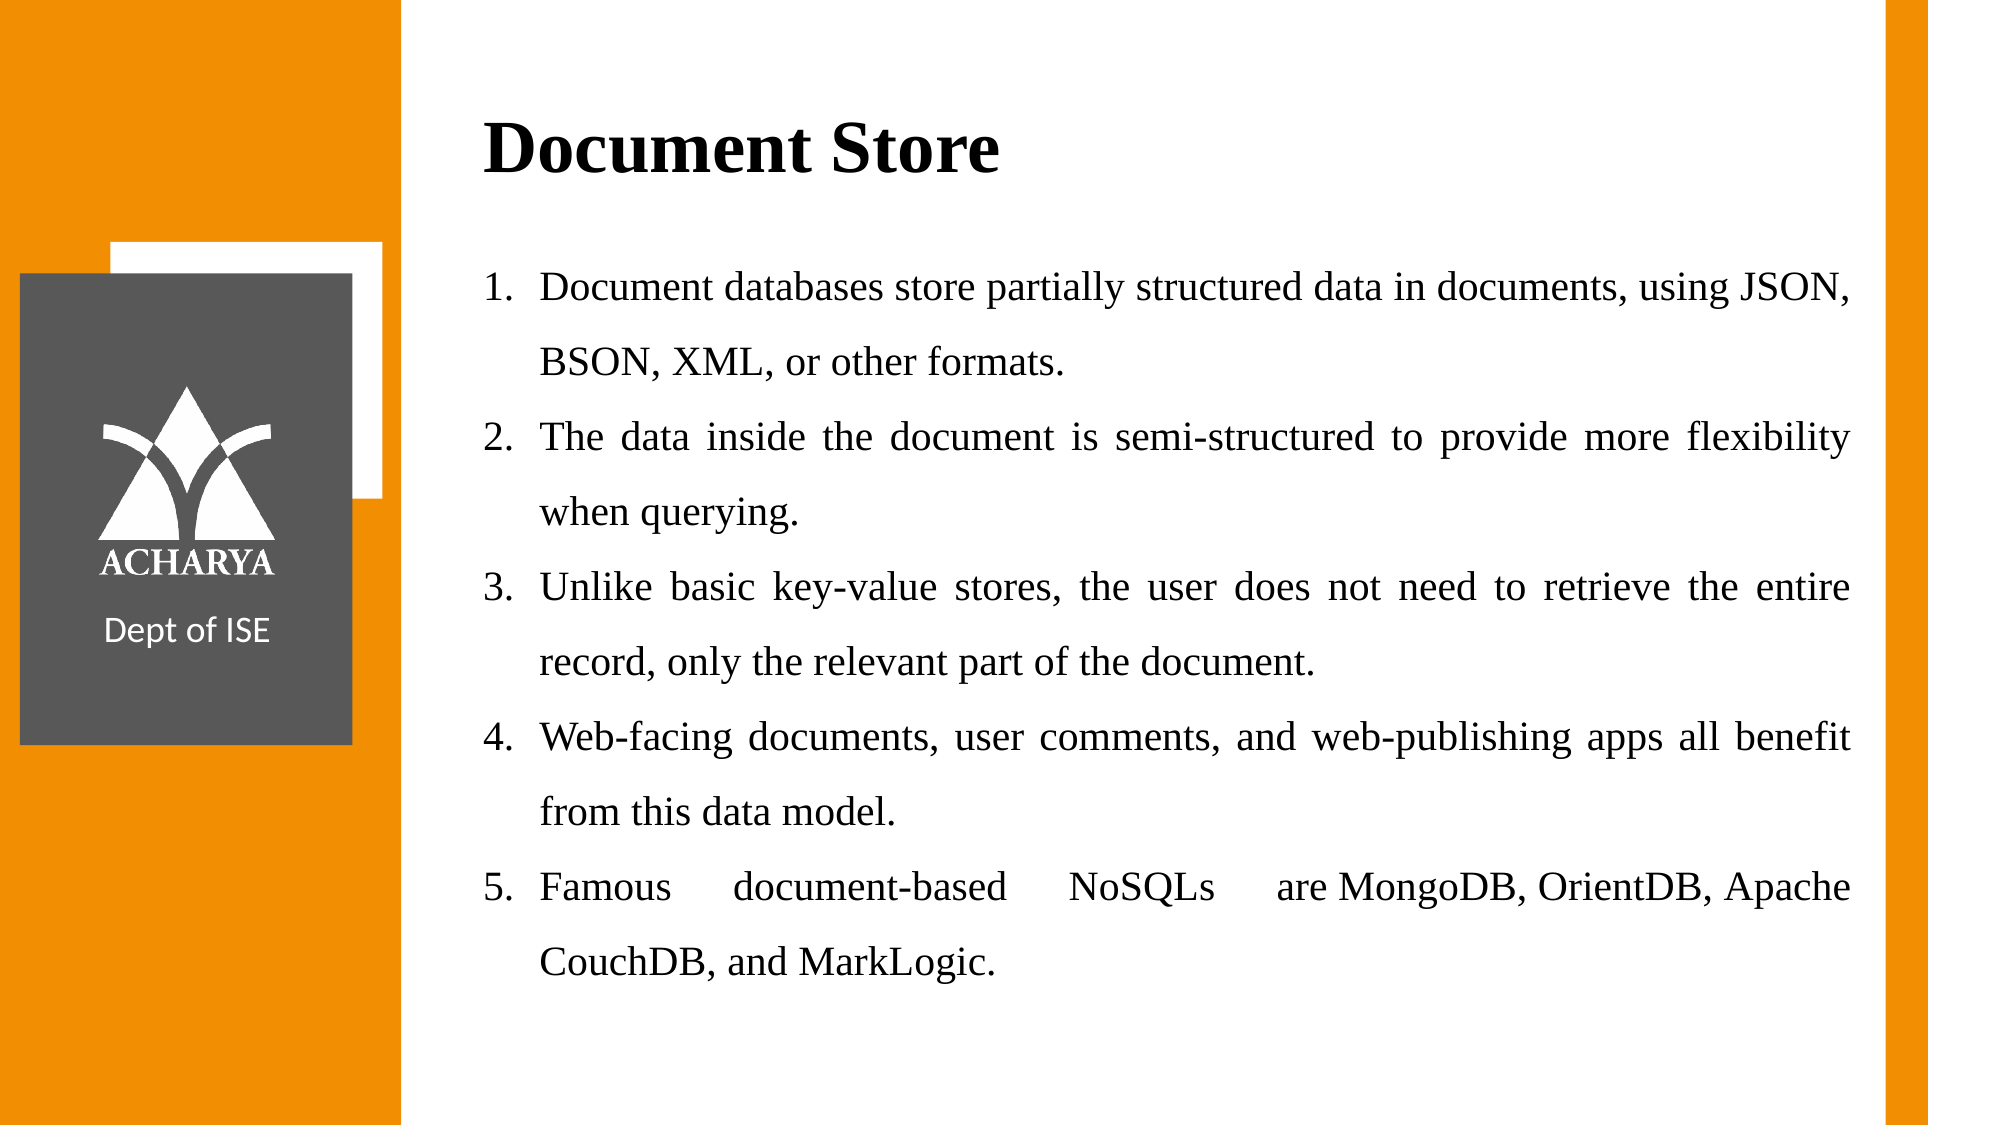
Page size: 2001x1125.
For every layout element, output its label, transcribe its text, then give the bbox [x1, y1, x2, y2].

text_box [0, 0, 402, 1125]
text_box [19, 241, 383, 745]
text_box [1885, 0, 1928, 1125]
text_box Document databases store partially structured data in documents, using JSON, BSON, XML, or other formats. The data inside the document is semi-structured to provide more flexibility when querying. Unlike basic key-value stores, the user does not need to retrieve the entire record, only the relevant part of the document. Web-facing documents, user comments, and web-publishing apps all benefit from this data model. Famous document-based NoSQLs are MongoDB, OrientDB, Apache CouchDB, and MarkLogic. [468, 226, 1868, 1042]
text_box Document Store [468, 90, 1059, 195]
